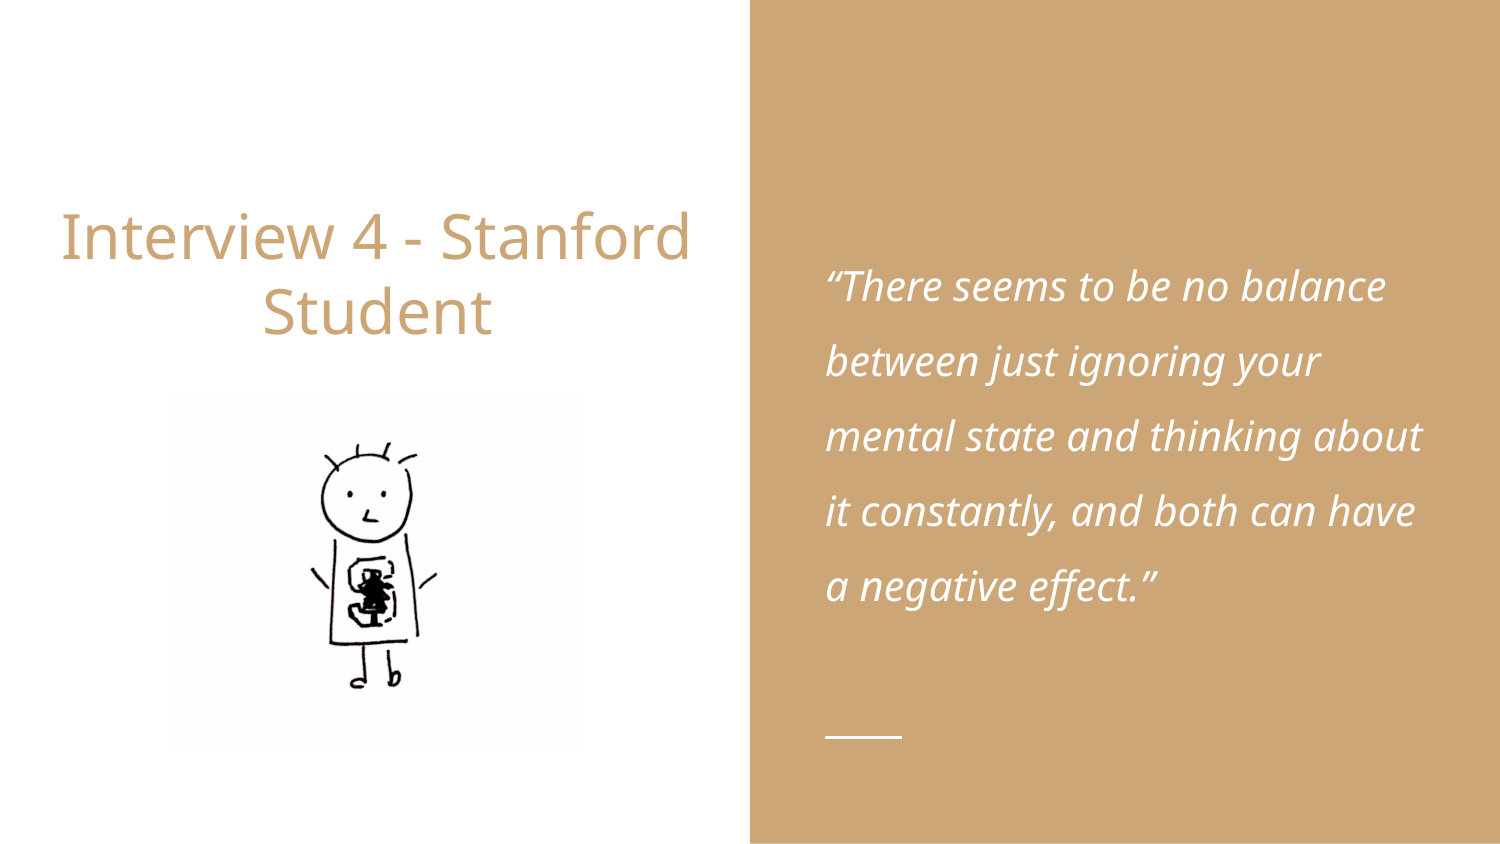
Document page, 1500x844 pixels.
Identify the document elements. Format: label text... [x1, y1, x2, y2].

picture [172, 391, 583, 752]
title Interview 4 - Stanford Student [45, 68, 710, 362]
list “There seems to be no balance between just ignoring your mental state and thinking about it constantly, and both can have a negative effect.” [810, 118, 1440, 725]
